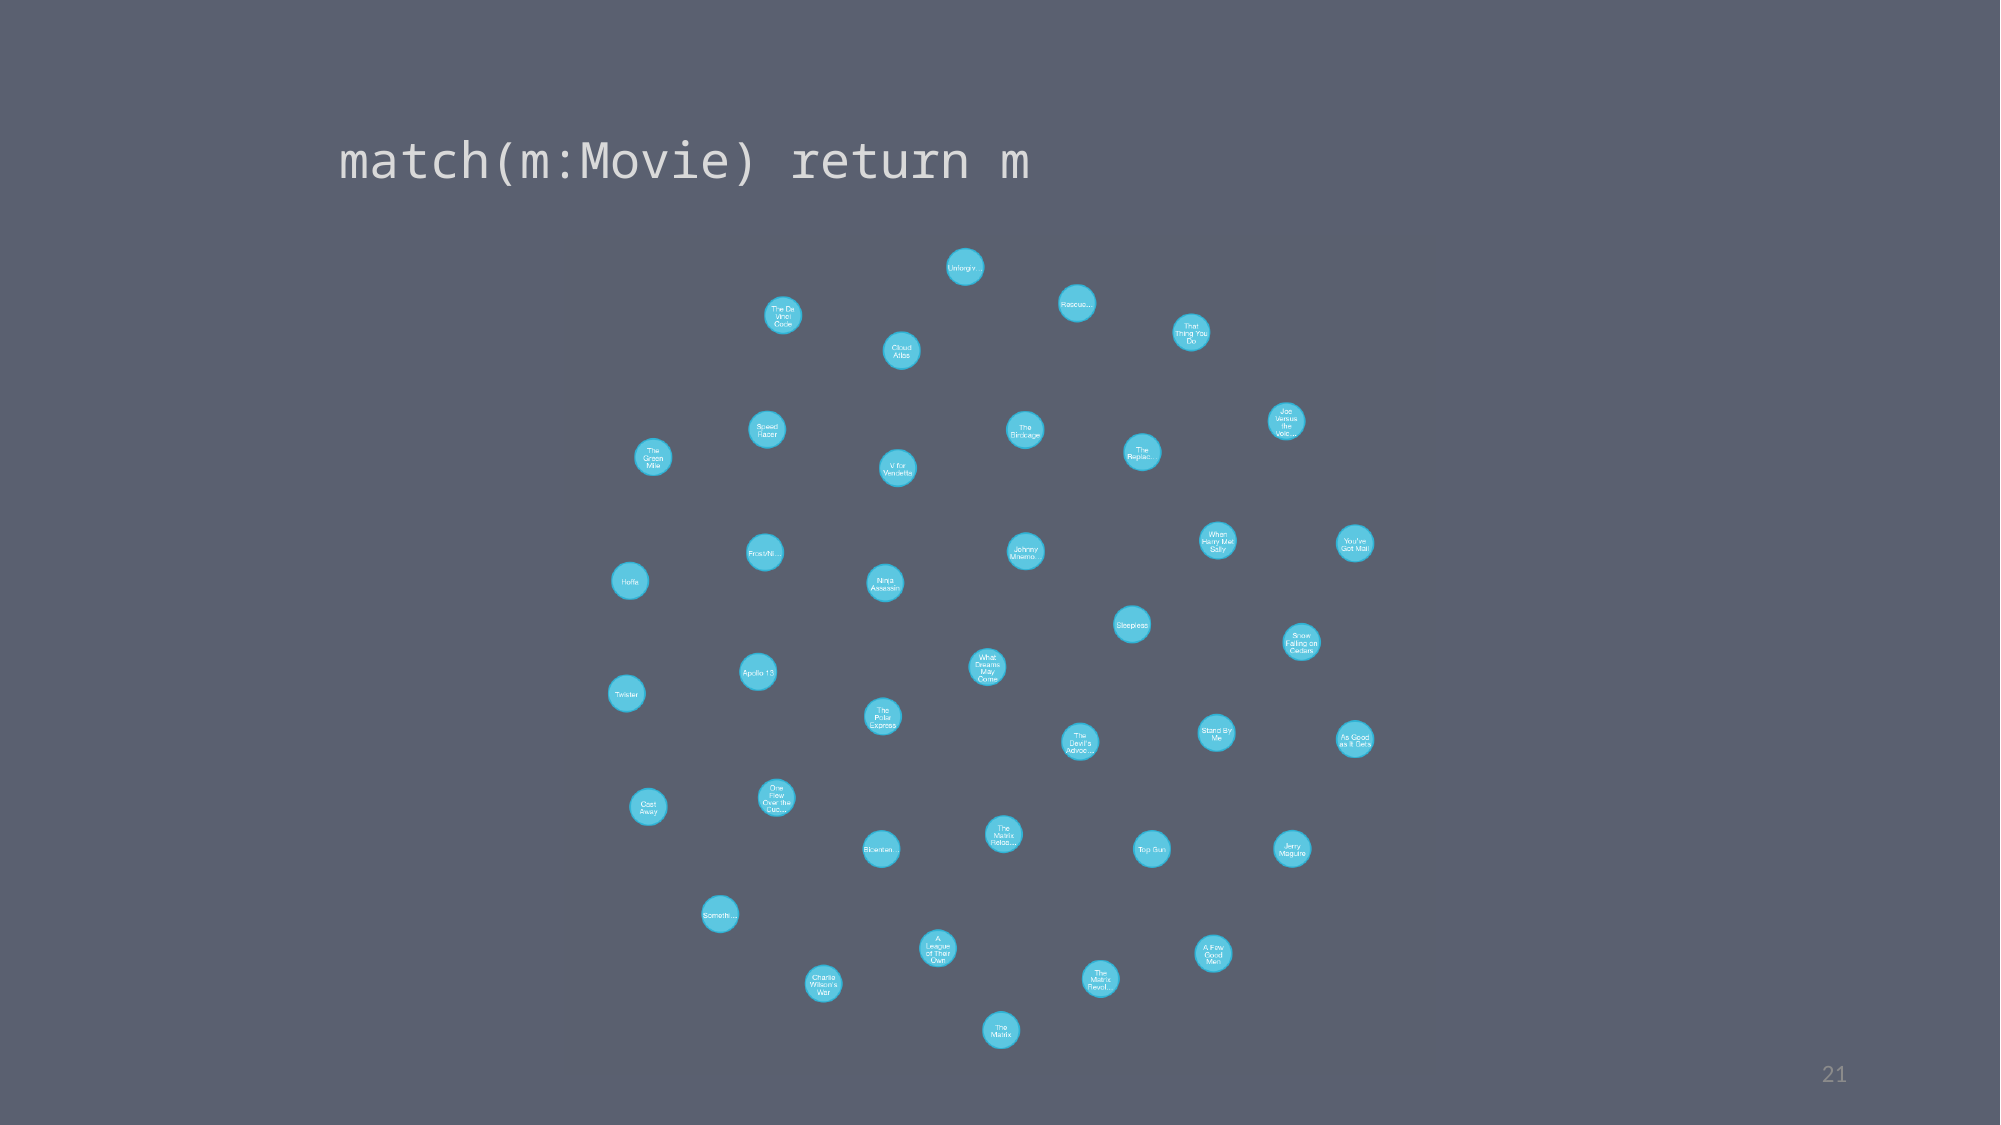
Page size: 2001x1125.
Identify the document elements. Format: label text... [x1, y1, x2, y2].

picture [564, 235, 1436, 1075]
slide_number 21 [1412, 1042, 1863, 1103]
title match(m:Movie) return m [324, 75, 1675, 250]
